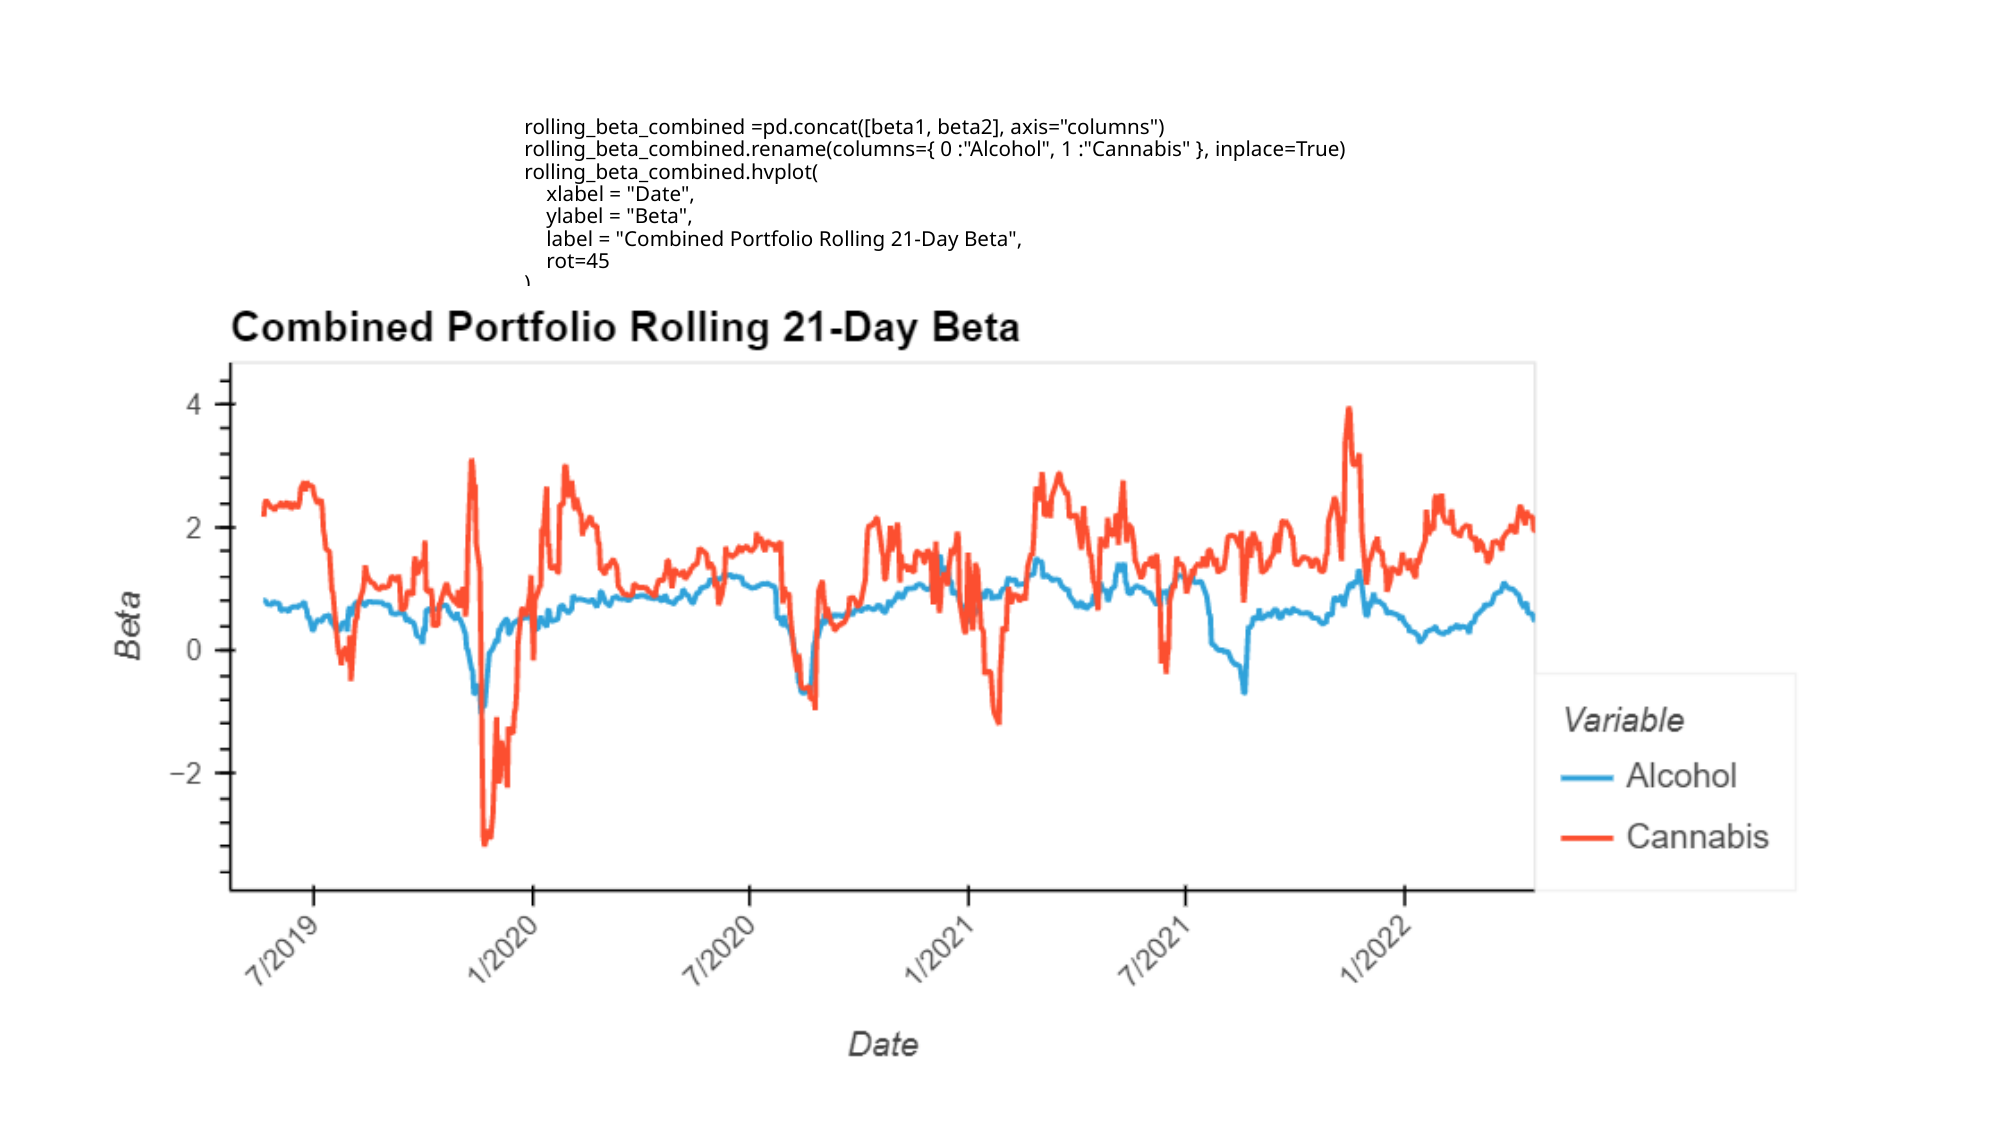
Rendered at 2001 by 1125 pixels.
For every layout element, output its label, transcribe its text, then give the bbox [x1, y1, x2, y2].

picture [99, 286, 1924, 1069]
title rolling_beta_combined =pd.concat([beta1, beta2], axis="columns") rolling_beta_combined.rename(columns={ 0 :"Alcohol", 1 :"Cannabis" }, inplace=True) rolling_beta_combined.hvplot( xlabel = "Date", ylabel = "Beta", label = "Combined Portfolio Rolling 21-Day Beta", rot=45 ) [516, 120, 1576, 286]
